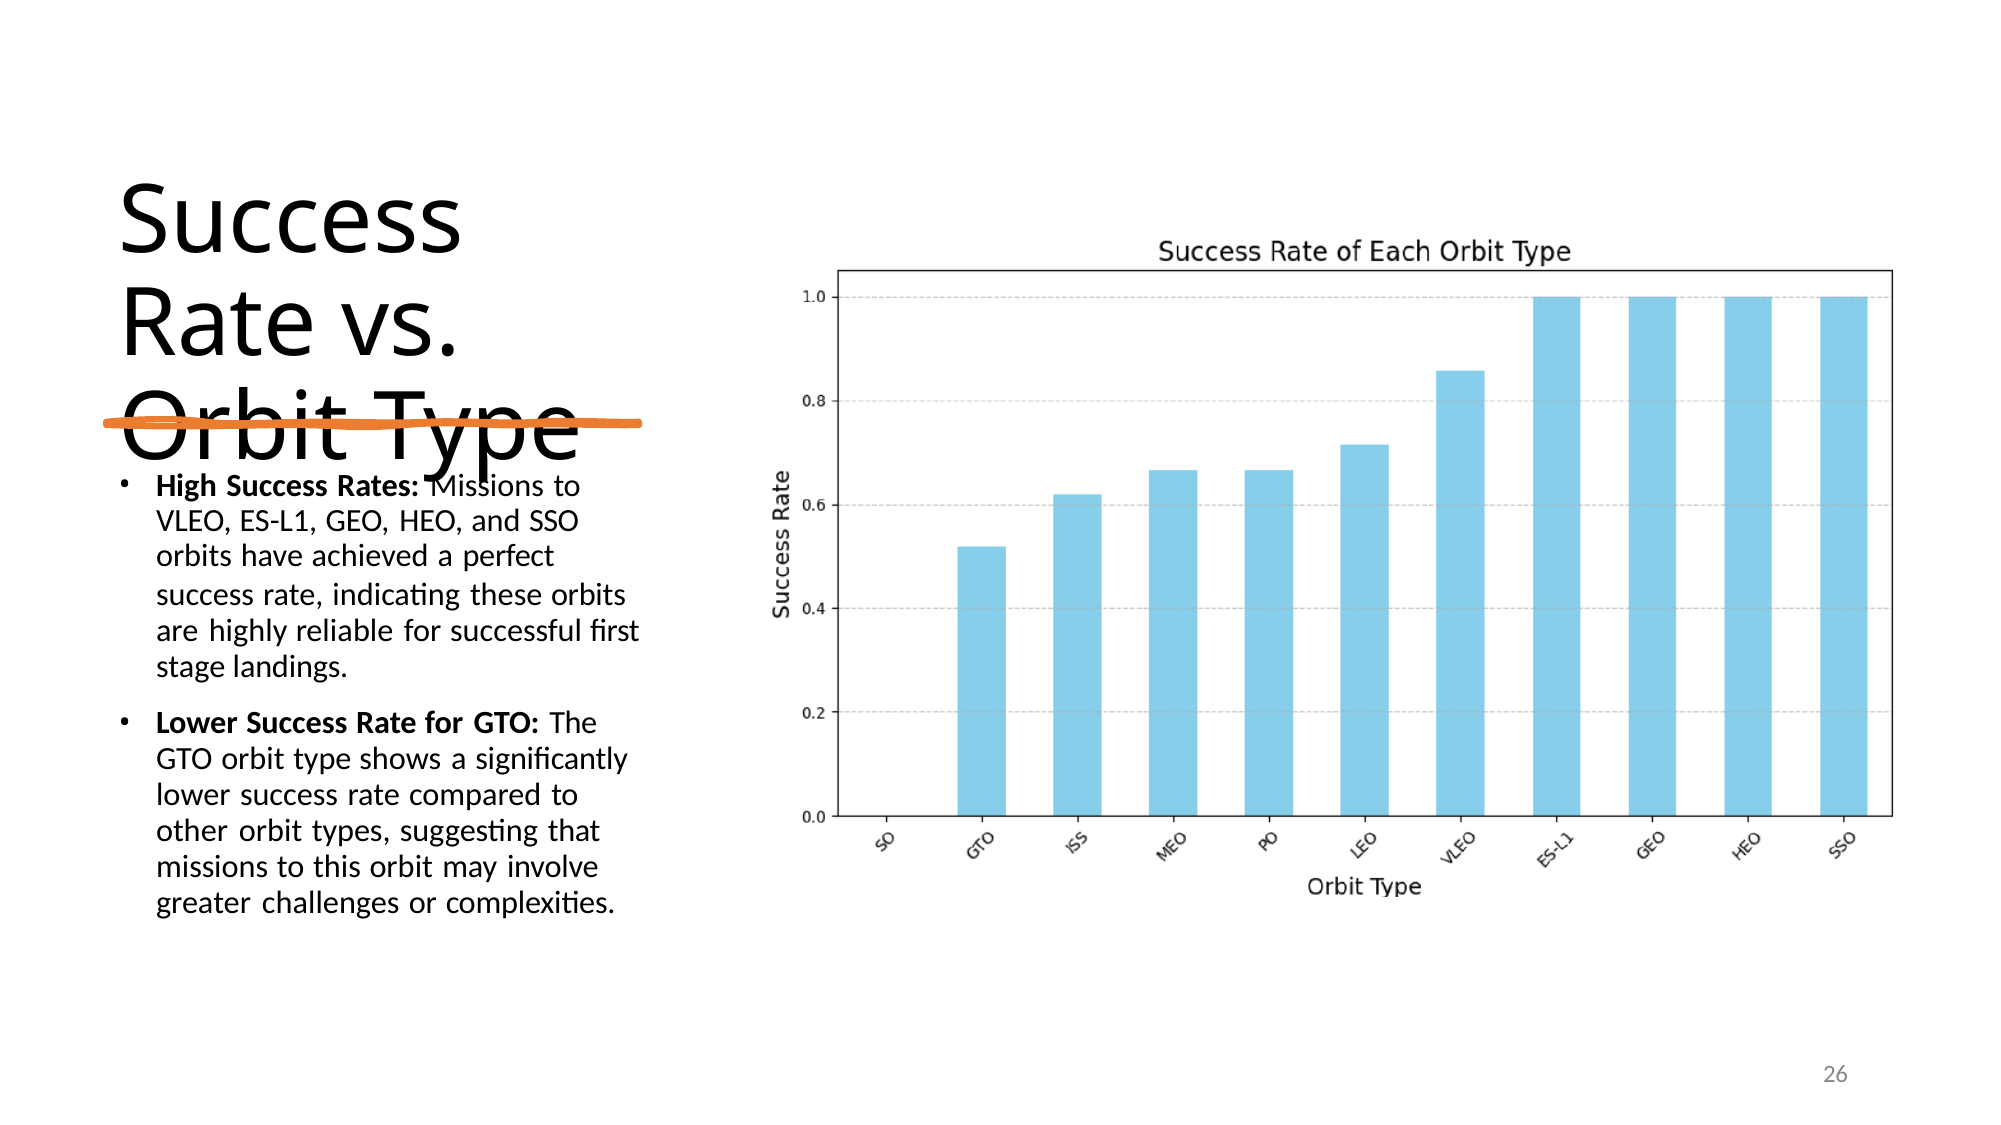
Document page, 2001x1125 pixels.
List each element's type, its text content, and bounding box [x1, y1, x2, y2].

title Success Rate vs. Orbit Type [116, 153, 645, 418]
title Success Rate vs. Orbit Type [116, 436, 645, 460]
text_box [102, 415, 643, 431]
picture [772, 238, 1894, 898]
text_box High Success Rates: Missions to VLEO, ES-L1, GEO, HEO, and SSO orbits have achieved a perfect success rate, indicating these orbits are highly reliable for successful first stage landings. Lower Success Rate for GTO: The GTO orbit type shows a significantly lower success rate compared to other orbit types, suggesting that missions to this orbit may involve greater challenges or complexities. [116, 460, 649, 921]
text_box 26 [1816, 1061, 1857, 1088]
